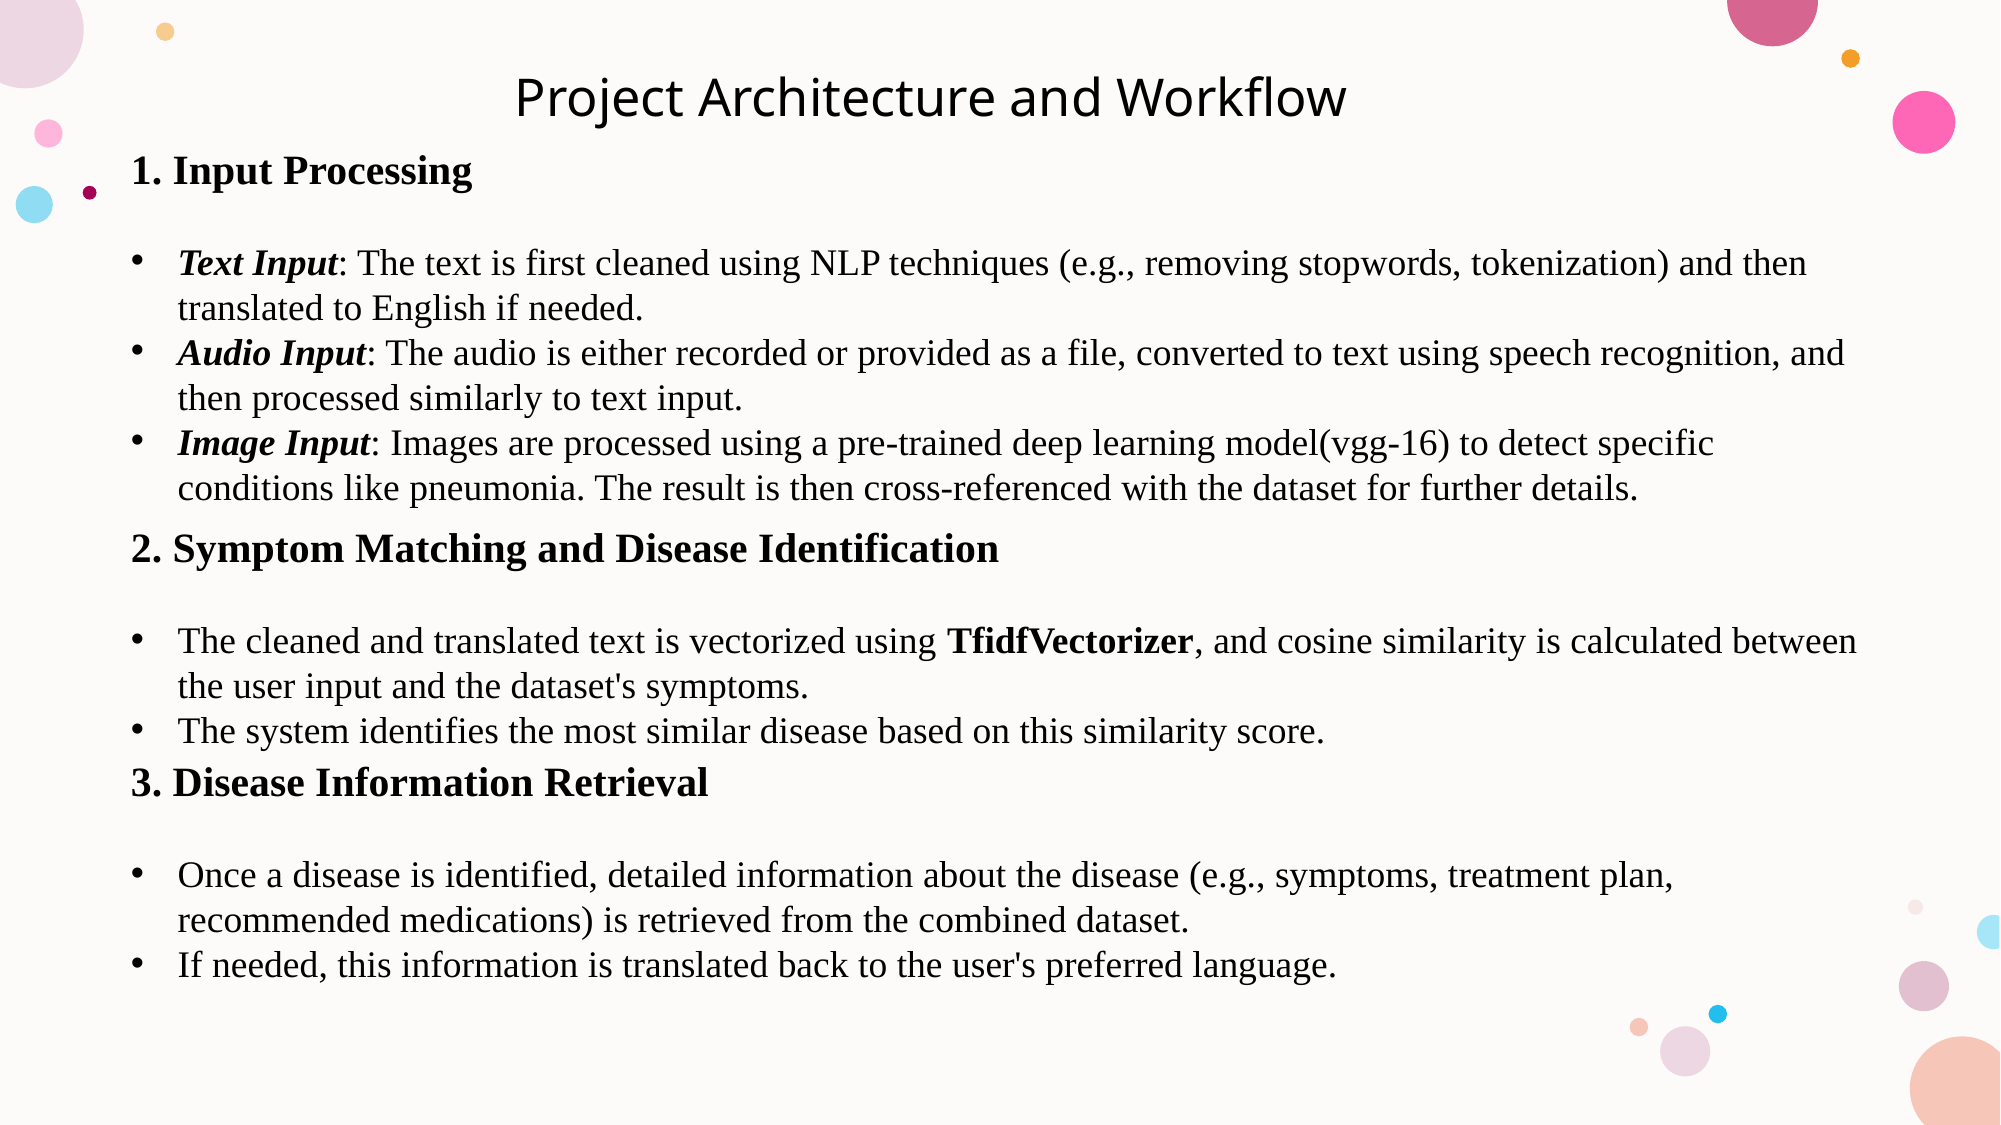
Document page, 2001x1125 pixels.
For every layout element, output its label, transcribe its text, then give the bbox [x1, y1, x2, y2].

text_box 2. Symptom Matching and Disease Identification The cleaned and translated text is vectorized using TfidfVectorizer, and cosine similarity is calculated between the user input and the dataset's symptoms. The system identifies the most similar disease based on this similarity score. [116, 468, 1884, 747]
text_box Project Architecture and Workflow [500, 56, 1500, 134]
text_box 1. Input Processing Text Input: The text is first cleaned using NLP techniques (e.g., removing stopwords, tokenization) and then translated to English if needed. Audio Input: The audio is either recorded or provided as a file, converted to text using speech recognition, and then processed similarly to text input. Image Input: Images are processed using a pre-trained deep learning model(vgg-16) to detect specific conditions like pneumonia. The result is then cross-referenced with the dataset for further details. [116, 135, 1884, 468]
text_box 3. Disease Information Retrieval Once a disease is identified, detailed information about the disease (e.g., symptoms, treatment plan, recommended medications) is retrieved from the combined dataset. If needed, this information is translated back to the user's preferred language. [116, 747, 1884, 993]
